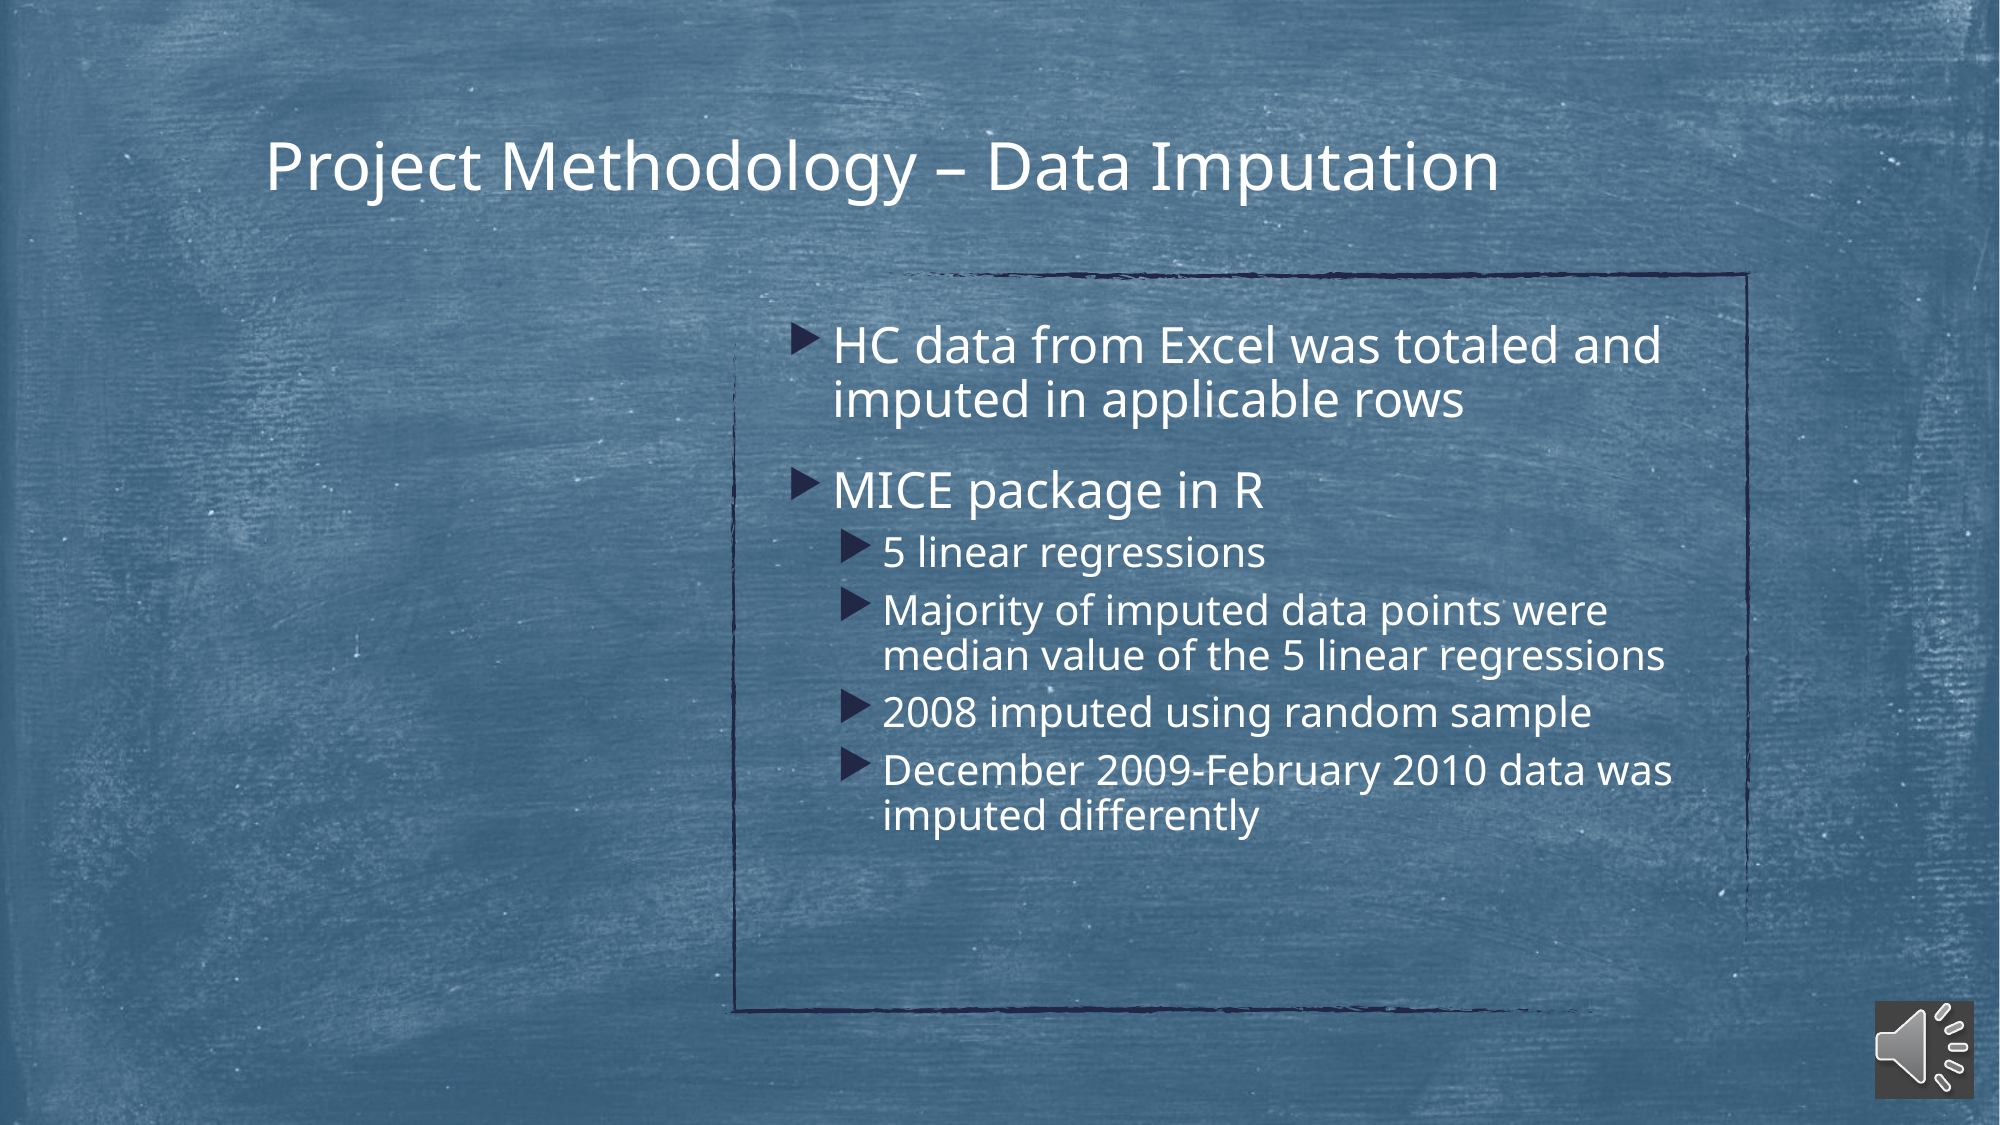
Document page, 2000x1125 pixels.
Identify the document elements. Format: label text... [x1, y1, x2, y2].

list HC data from Excel was totaled and imputed in applicable rows MICE package in R 5 linear regressions Majority of imputed data points were median value of the 5 linear regressions 2008 imputed using random sample December 2009-February 2010 data was imputed differently [772, 312, 1703, 975]
picture [1875, 1000, 1974, 1100]
title Project Methodology – Data Imputation [249, 45, 1750, 213]
